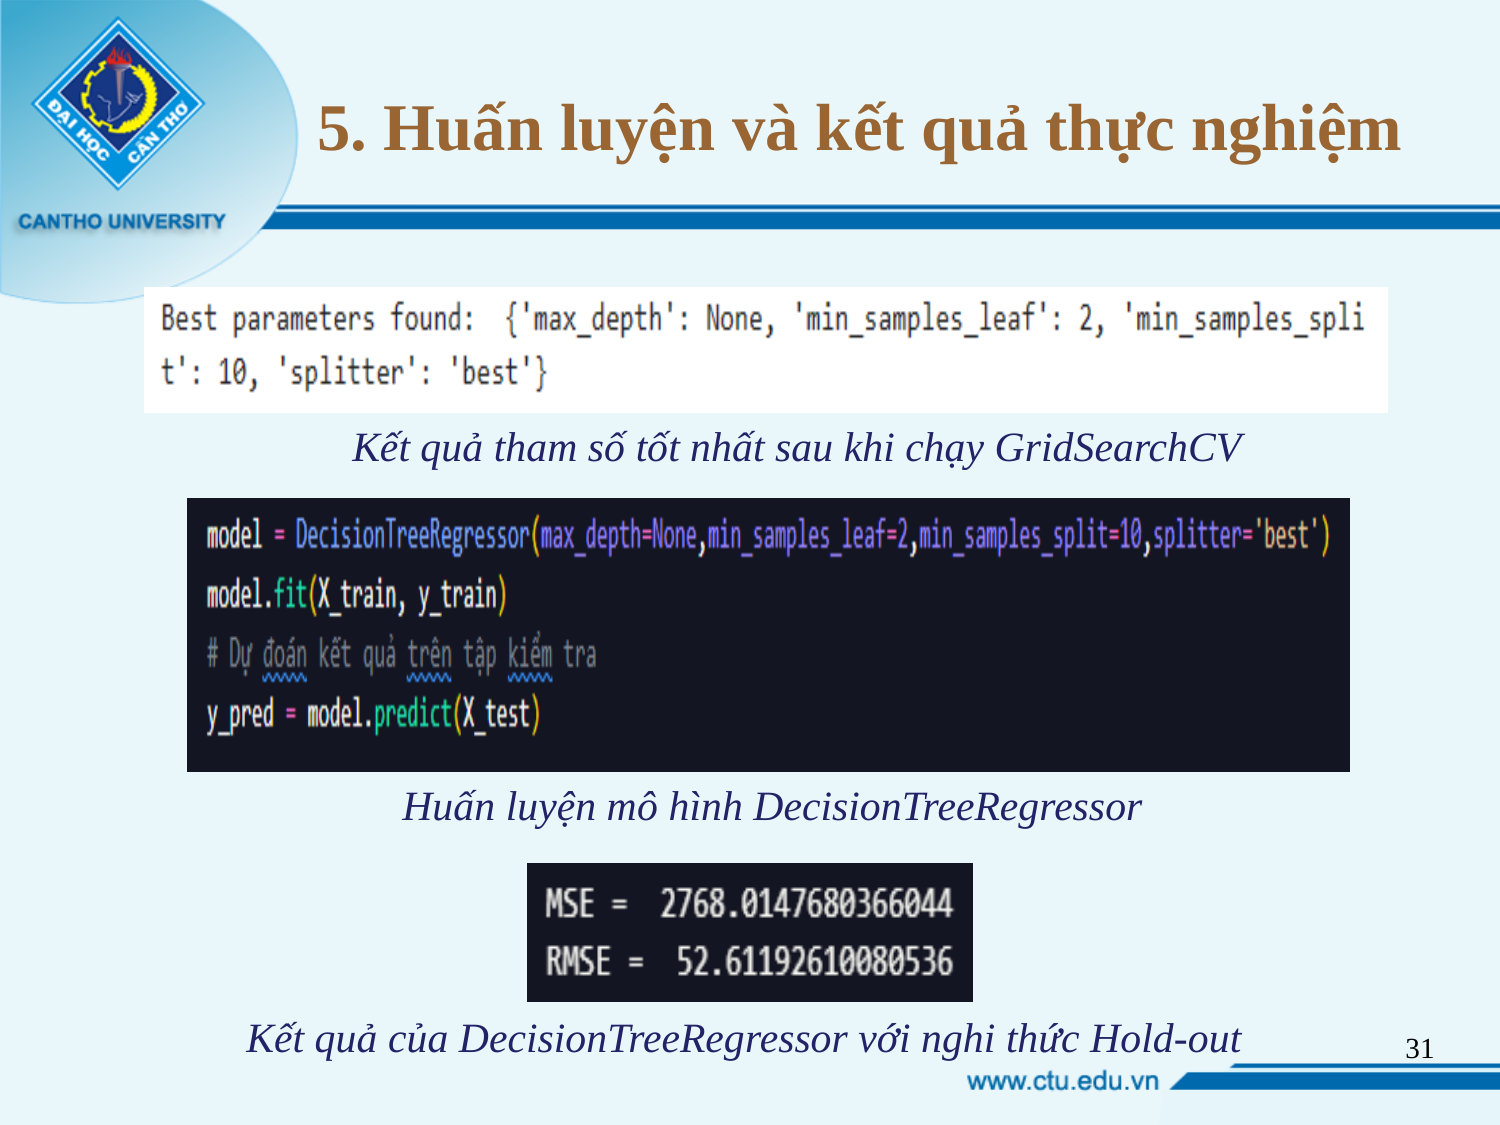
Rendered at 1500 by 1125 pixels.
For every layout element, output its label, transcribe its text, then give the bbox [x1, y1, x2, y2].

text_box Huấn luyện mô hình DecisionTreeRegressor [237, 772, 1188, 836]
text_box Kết quả tham số tốt nhất sau khi chạy GridSearchCV [337, 413, 1275, 478]
text_box Kết quả của DecisionTreeRegressor với nghi thức Hold-out [144, 1003, 1345, 1069]
slide_number 30 [1100, 1021, 1450, 1113]
title 5. Huấn luyện và kết quả thực nghiệm [287, 46, 1450, 202]
picture [0, 0, 1500, 1125]
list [144, 287, 1388, 413]
